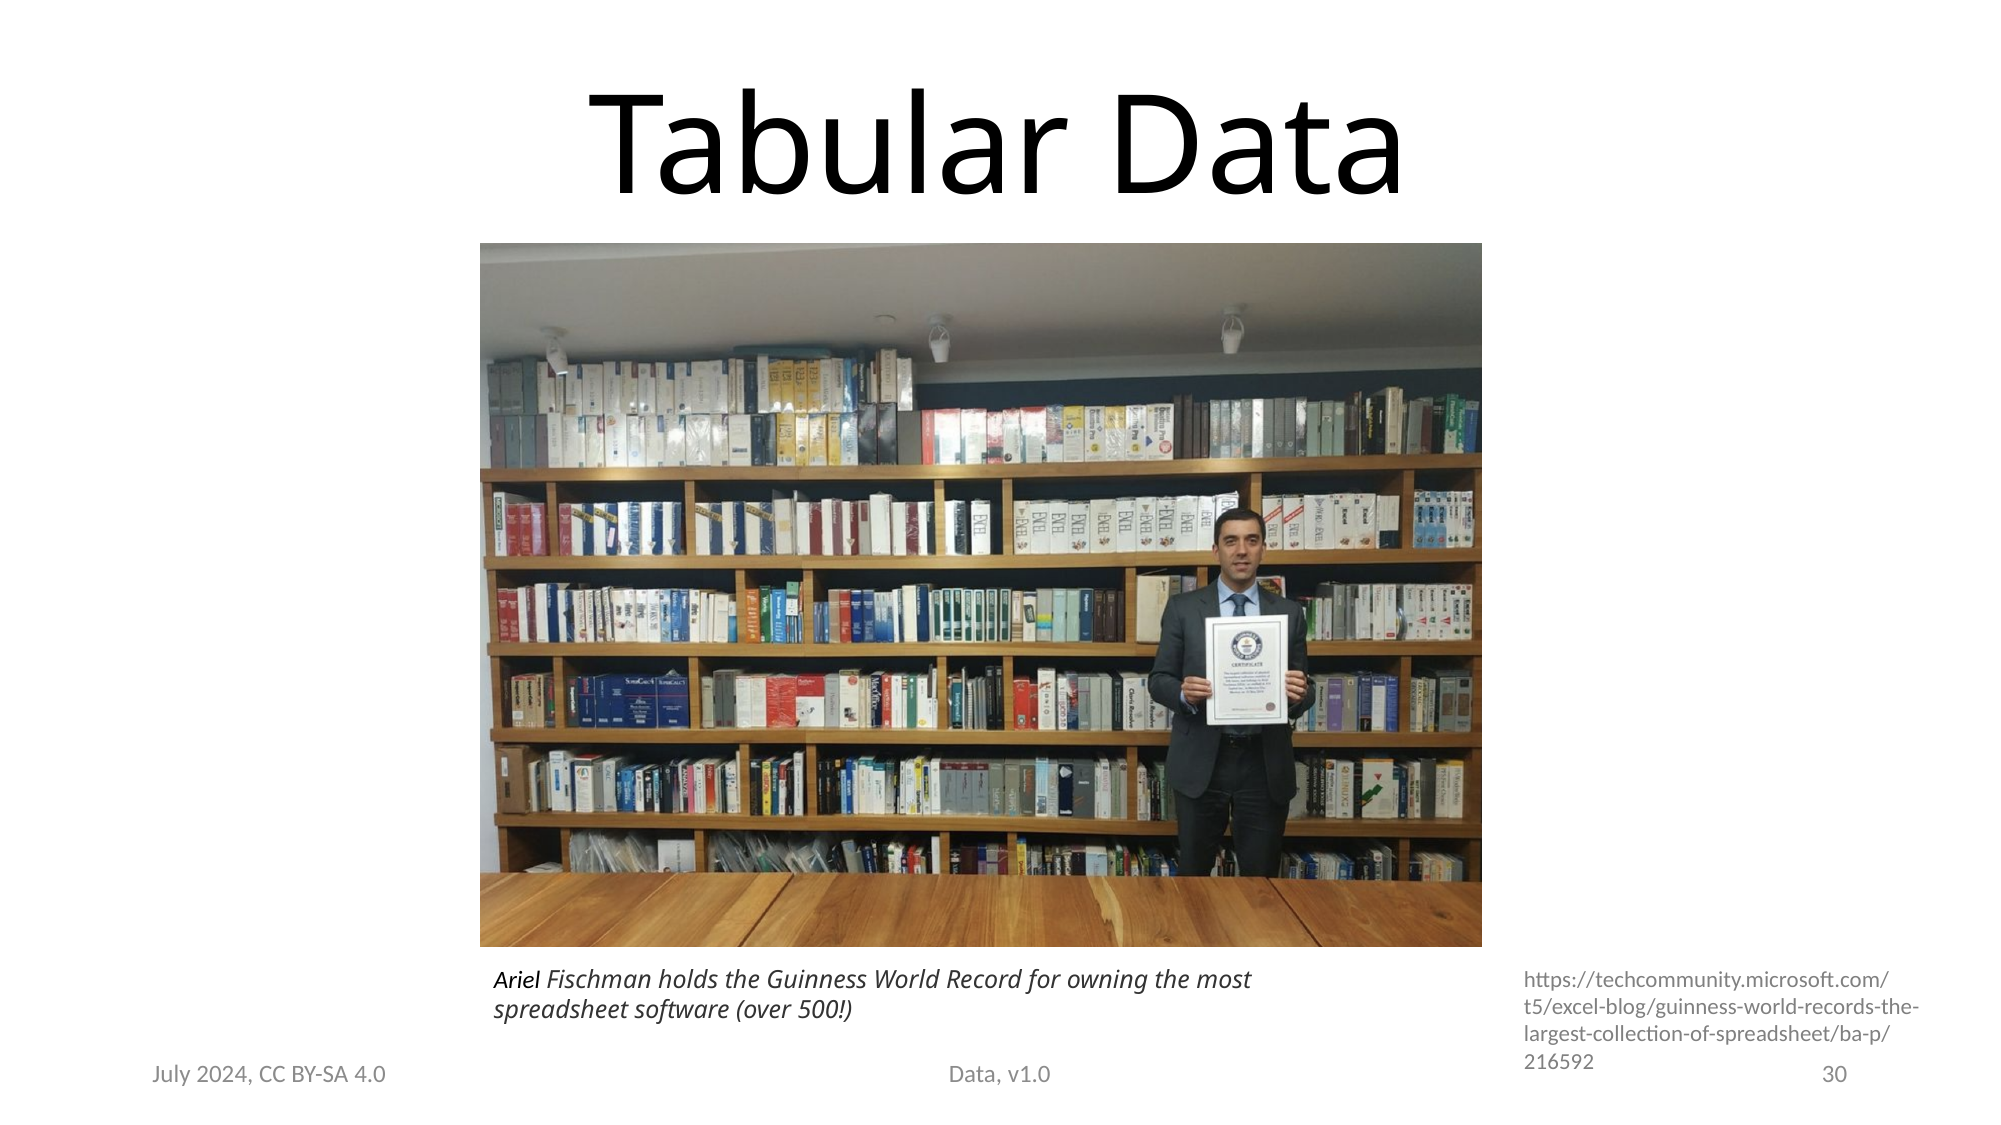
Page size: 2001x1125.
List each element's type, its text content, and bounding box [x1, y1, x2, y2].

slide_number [137, 1042, 588, 1103]
title Tabular Data [137, 54, 1863, 244]
footer Data, v1.0 [662, 1042, 1338, 1103]
slide_number 30 [1412, 1042, 1863, 1103]
picture [480, 243, 1482, 947]
text_box https://techcommunity.microsoft.com/t5/excel-blog/guinness-world-records-the-largest-collection-of-spreadsheet/ba-p/216592 [1509, 956, 1938, 1082]
text_box Ariel Fischman holds the Guinness World Record for owning the most spreadsheet software (over 500!) [479, 956, 1377, 1031]
